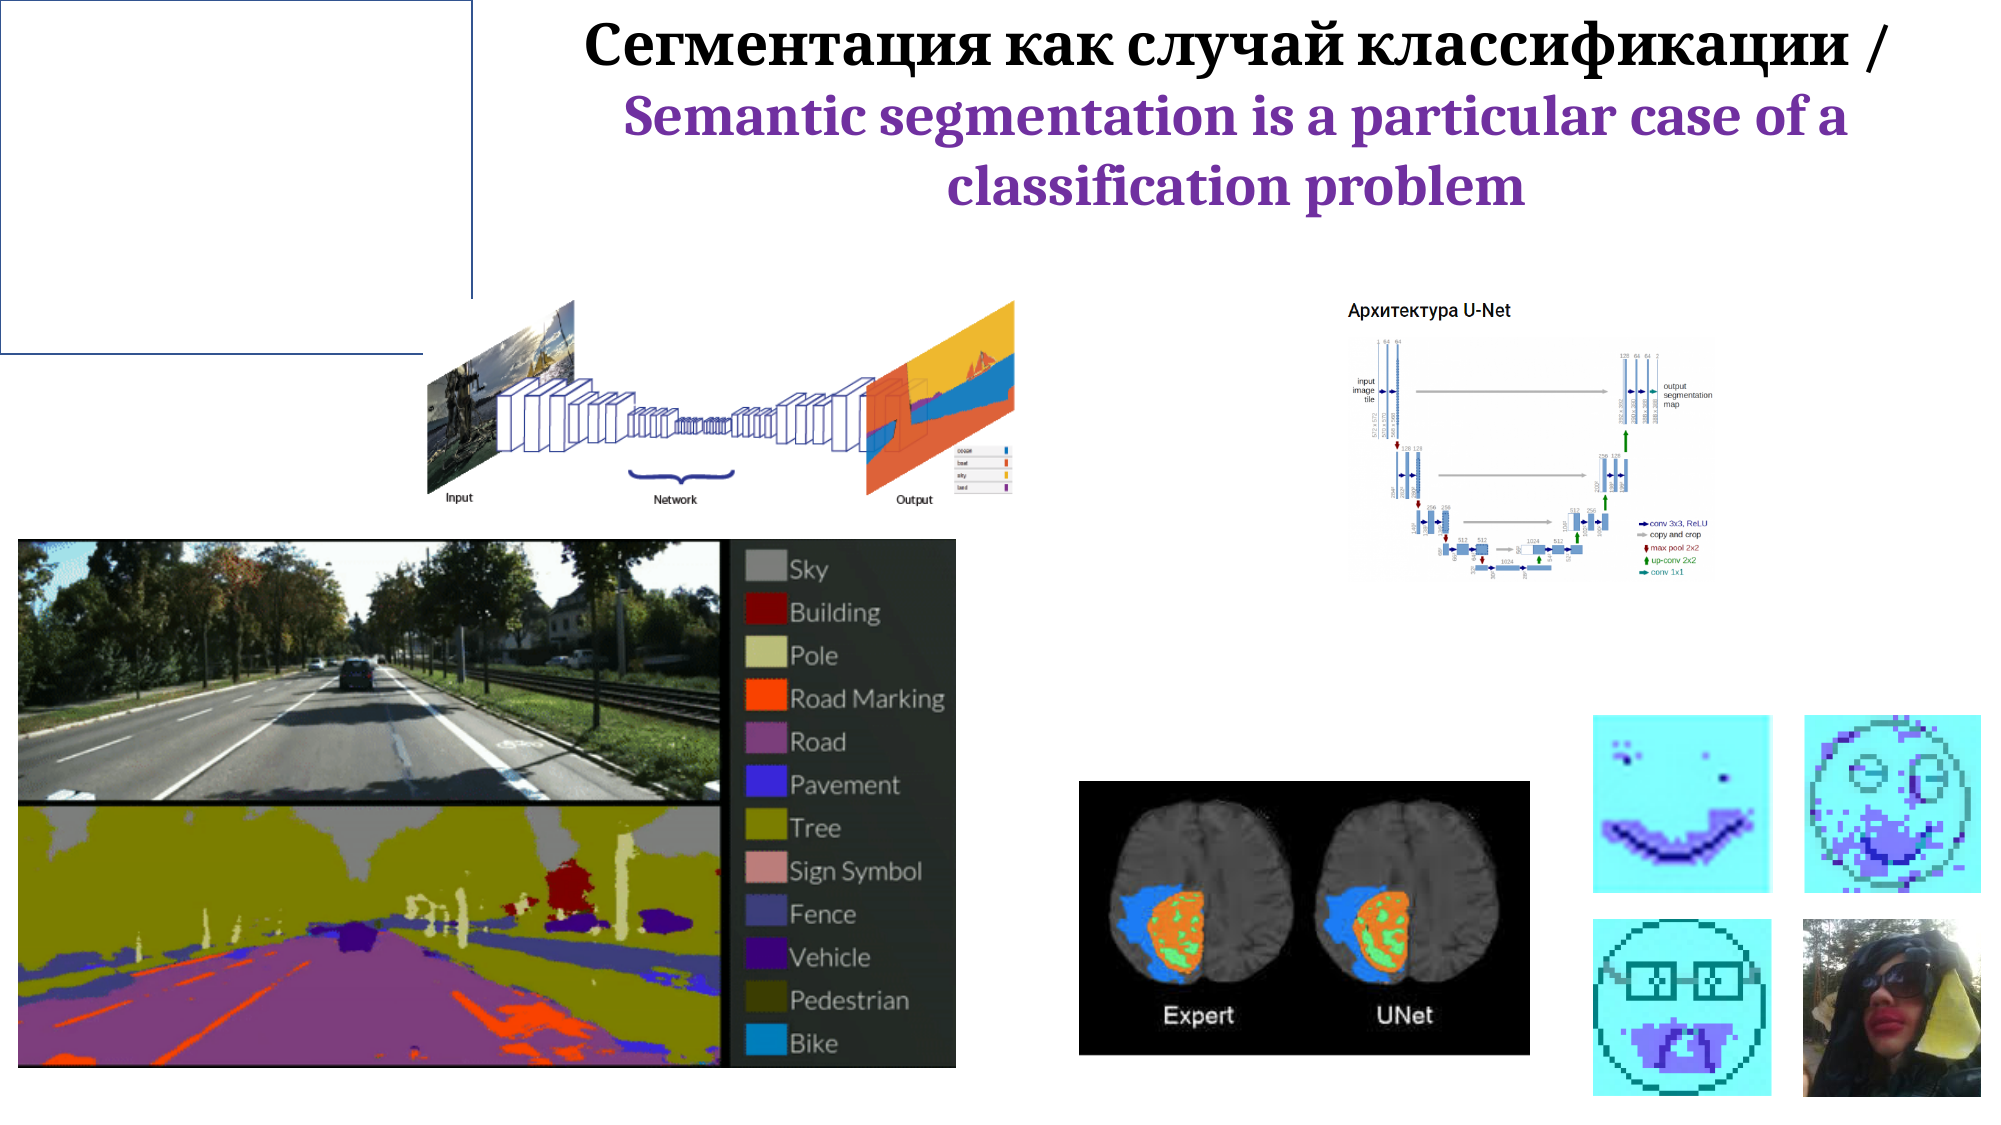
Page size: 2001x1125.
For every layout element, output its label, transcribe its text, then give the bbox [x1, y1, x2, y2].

picture [1079, 781, 1530, 1057]
picture [1803, 919, 1981, 1097]
picture [1344, 299, 1715, 589]
text_box Сегментация как случай классификации / Semantic segmentation is a particular case of a classification problem [475, 0, 2000, 225]
picture [1804, 714, 1981, 893]
picture [423, 299, 1019, 515]
picture [1592, 715, 1773, 893]
picture [1592, 919, 1772, 1097]
picture [18, 539, 956, 1068]
